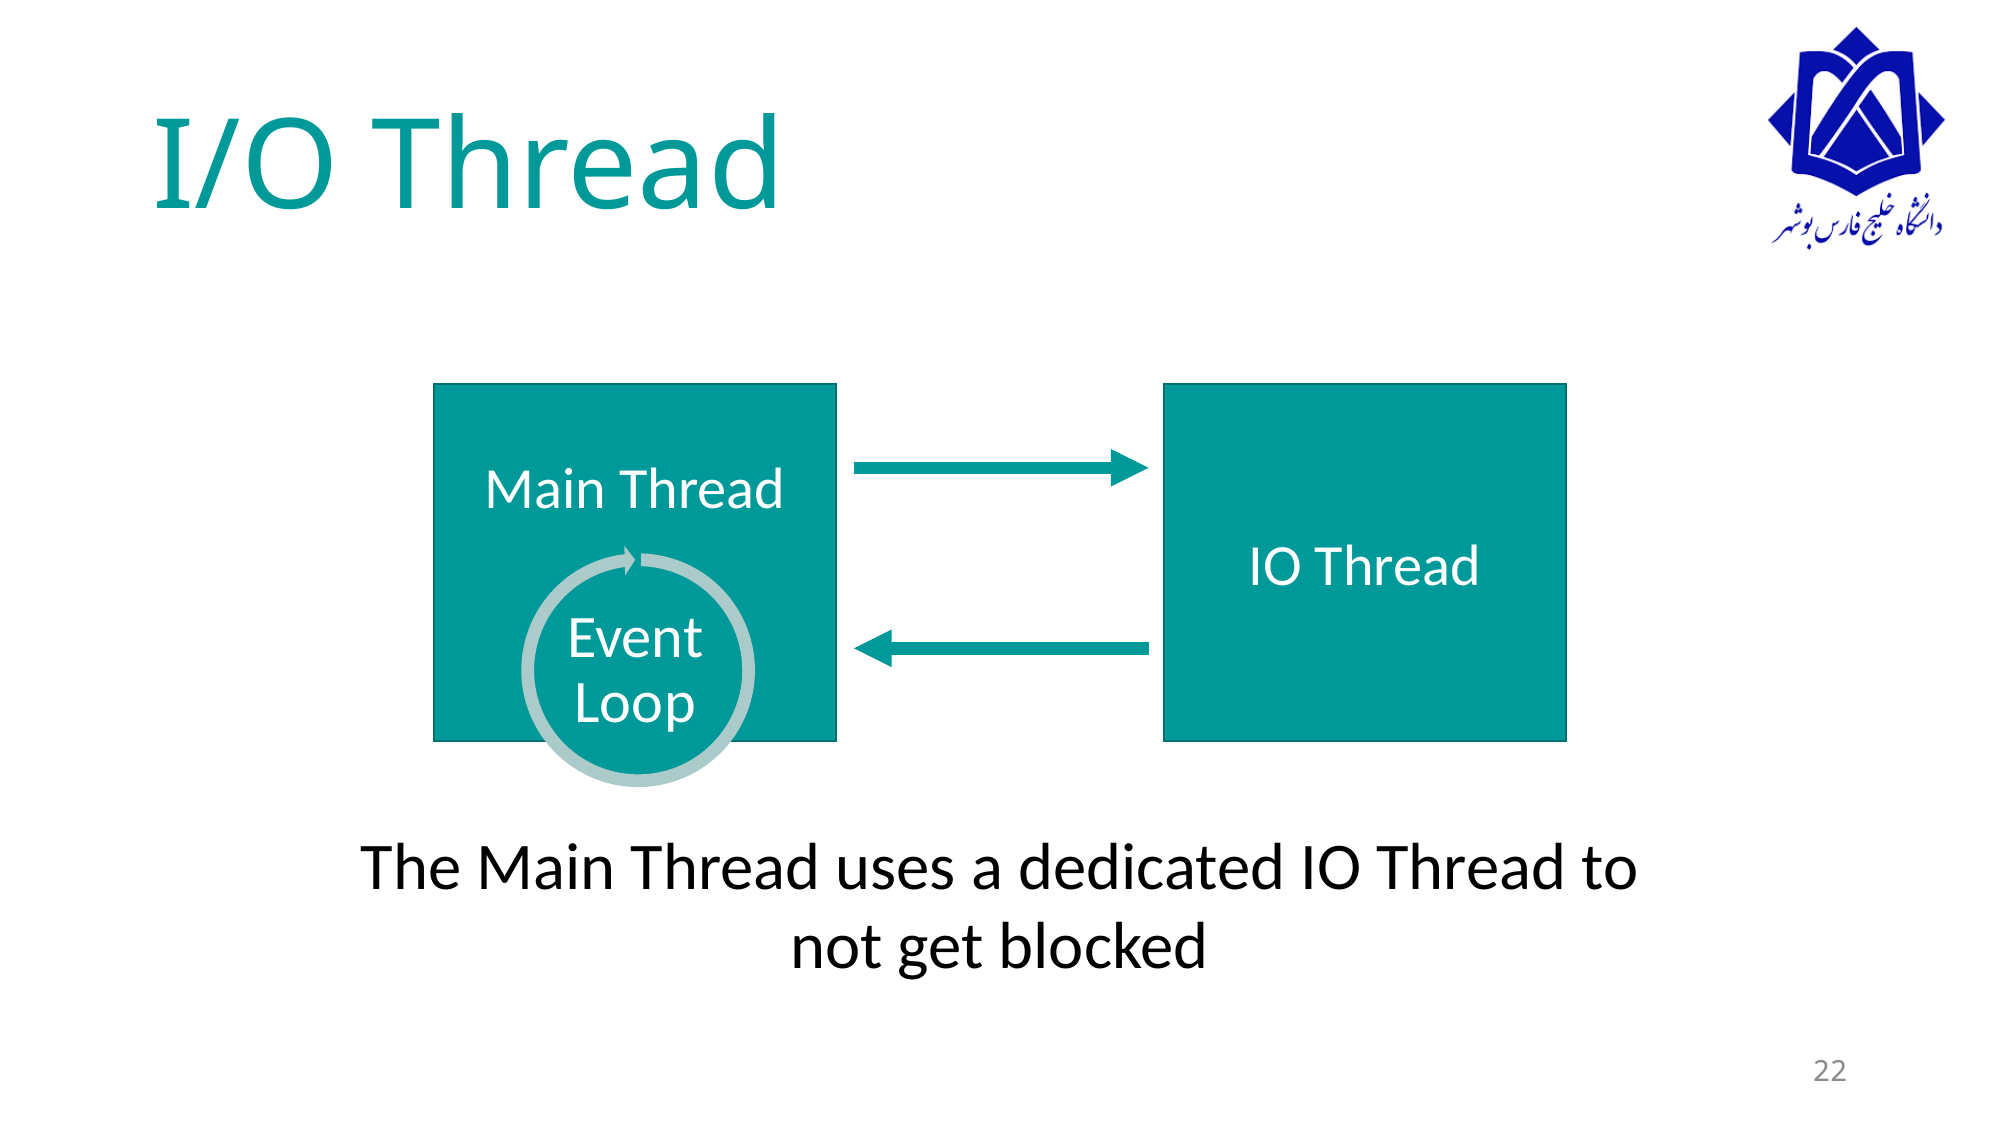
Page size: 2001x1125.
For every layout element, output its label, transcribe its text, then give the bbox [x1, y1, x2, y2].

text_box I/O Thread [137, 59, 1863, 278]
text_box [501, 537, 769, 804]
slide_number 22 [1412, 1042, 1863, 1103]
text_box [434, 383, 1566, 742]
text_box The Main Thread uses a dedicated IO Thread to not get blocked [299, 815, 1701, 990]
picture [1739, 24, 1974, 260]
